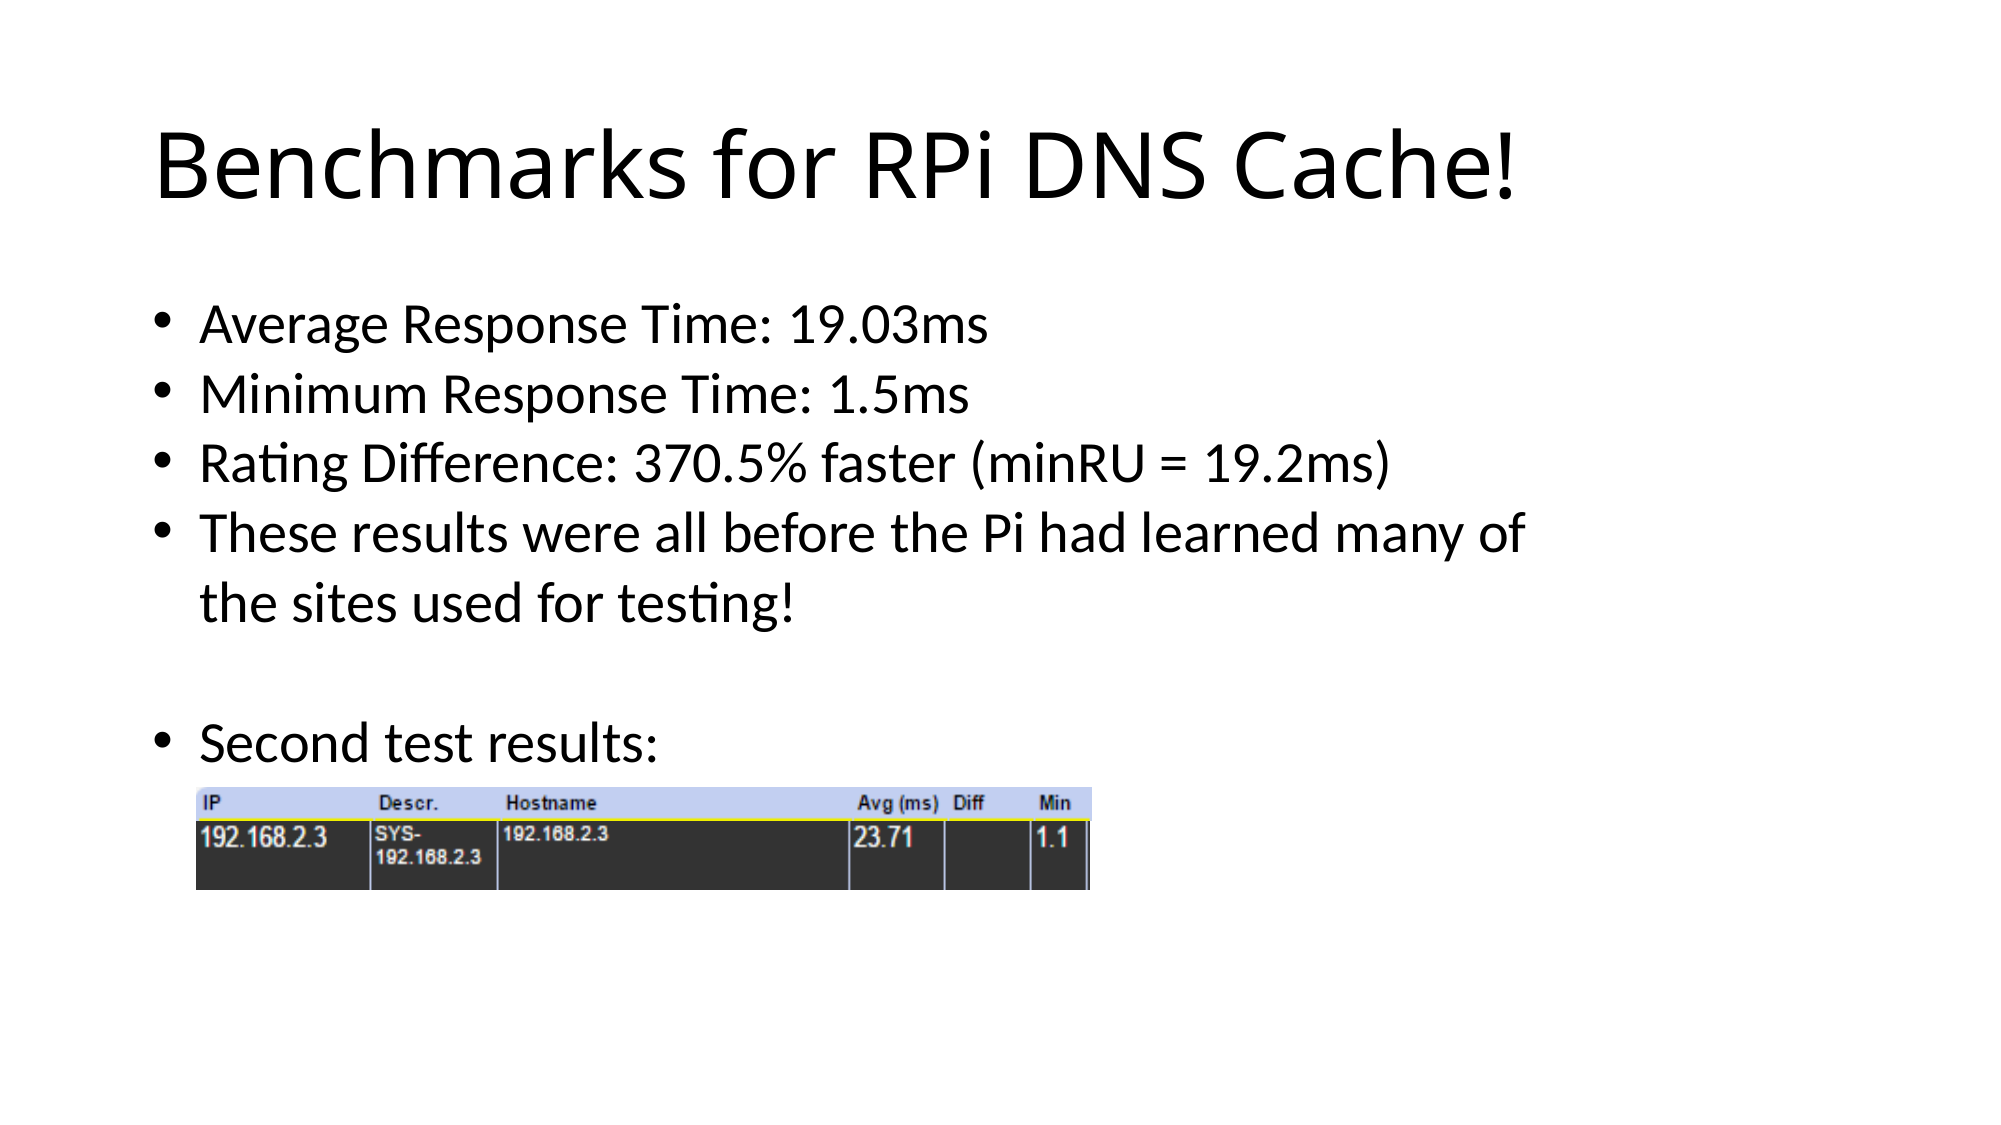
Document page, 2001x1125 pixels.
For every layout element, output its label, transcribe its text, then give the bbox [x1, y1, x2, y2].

title Benchmarks for RPi DNS Cache! [137, 59, 1863, 278]
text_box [196, 787, 1092, 890]
text_box Average Response Time: 19.03ms Minimum Response Time: 1.5ms Rating Difference: 370.5% faster (minRU = 19.2ms) These results were all before the Pi had learned many of the sites used for testing! Second test results: [137, 277, 1600, 782]
